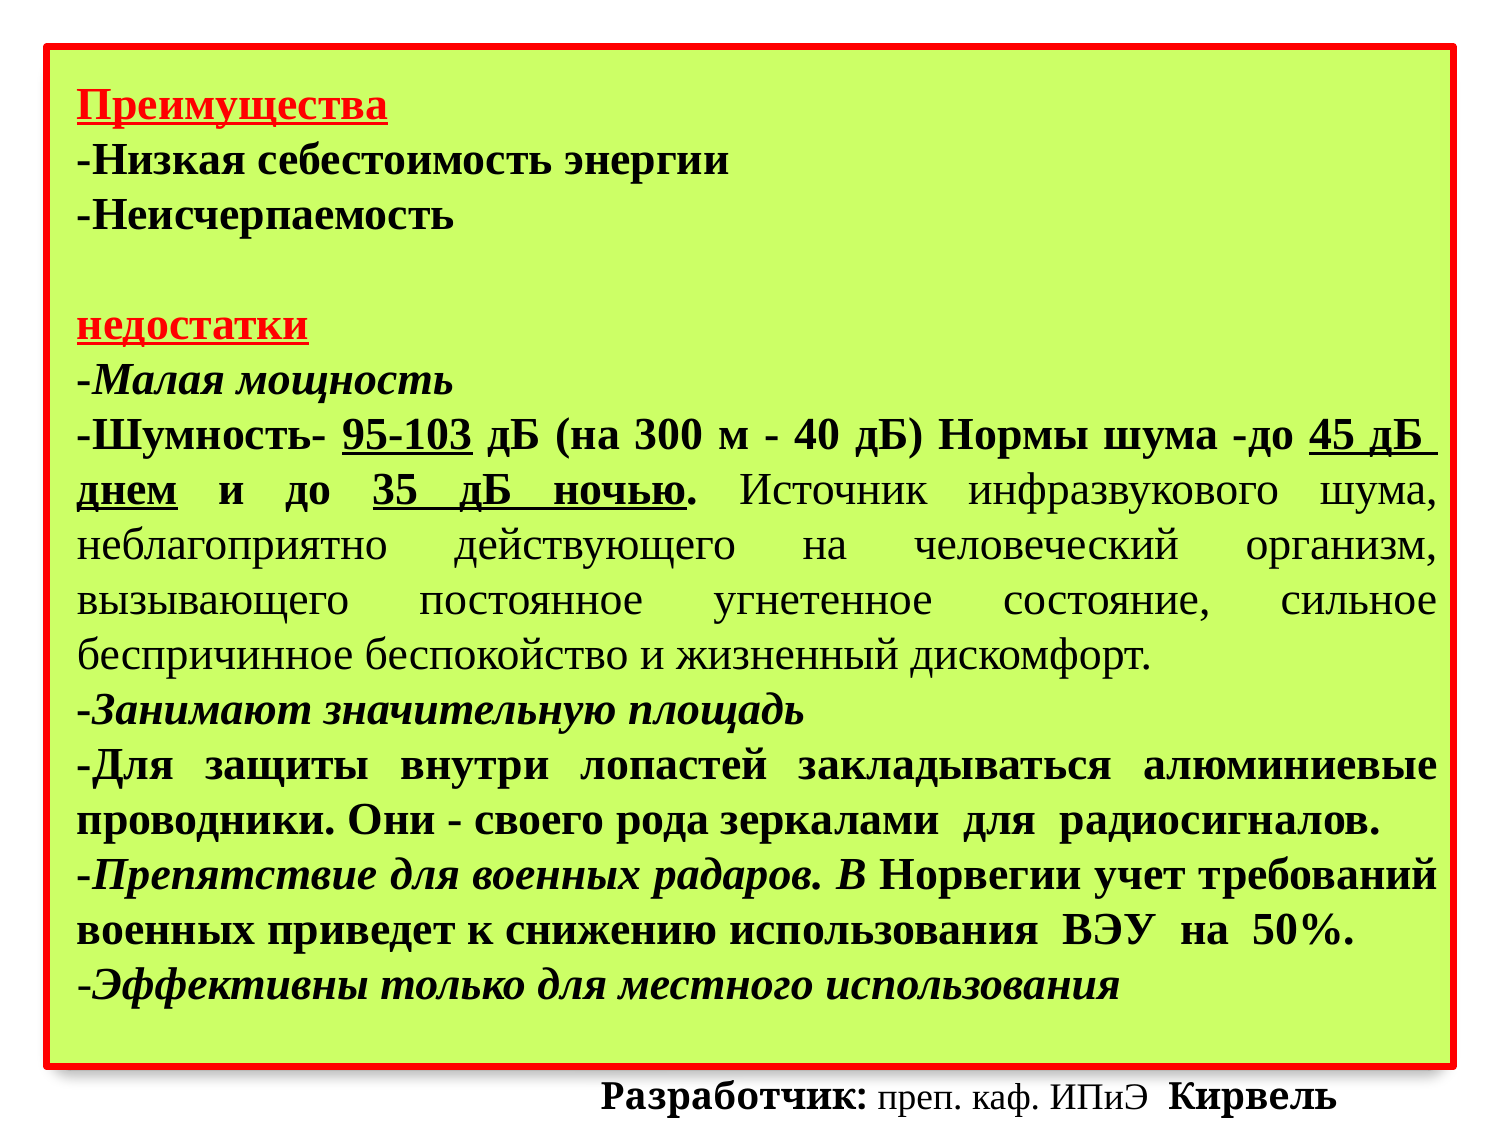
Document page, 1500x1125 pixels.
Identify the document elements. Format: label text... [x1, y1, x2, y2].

text_box [43, 43, 1457, 1070]
text_box Разработчик: преп. каф. ИПиЭ Кирвель П.И. [585, 1064, 1419, 1125]
list Преимущества -Низкая себестоимость энергии -Неисчерпаемость недостатки -Малая мощность -Шумность- 95-103 дБ (на 300 м - 40 дБ) Нормы шума -до 45 дБ днем и до 35 дБ ночью. Источник инфразвукового шума, неблагоприятно действующего на человеческий организм, вызывающего постоянное угнетенное состояние, сильное беспричинное беспокойство и жизненный дискомфорт. -Занимают значительную площадь -Для защиты внутри лопастей закладываться алюминиевые проводники. Они - своего рода зеркалами для радиосигналов. -Препятствие для военных радаров. В Норвегии учет требований военных приведет к снижению использования ВЭУ на 50%. -Эффективны только для местного использования [46, 58, 1454, 1079]
